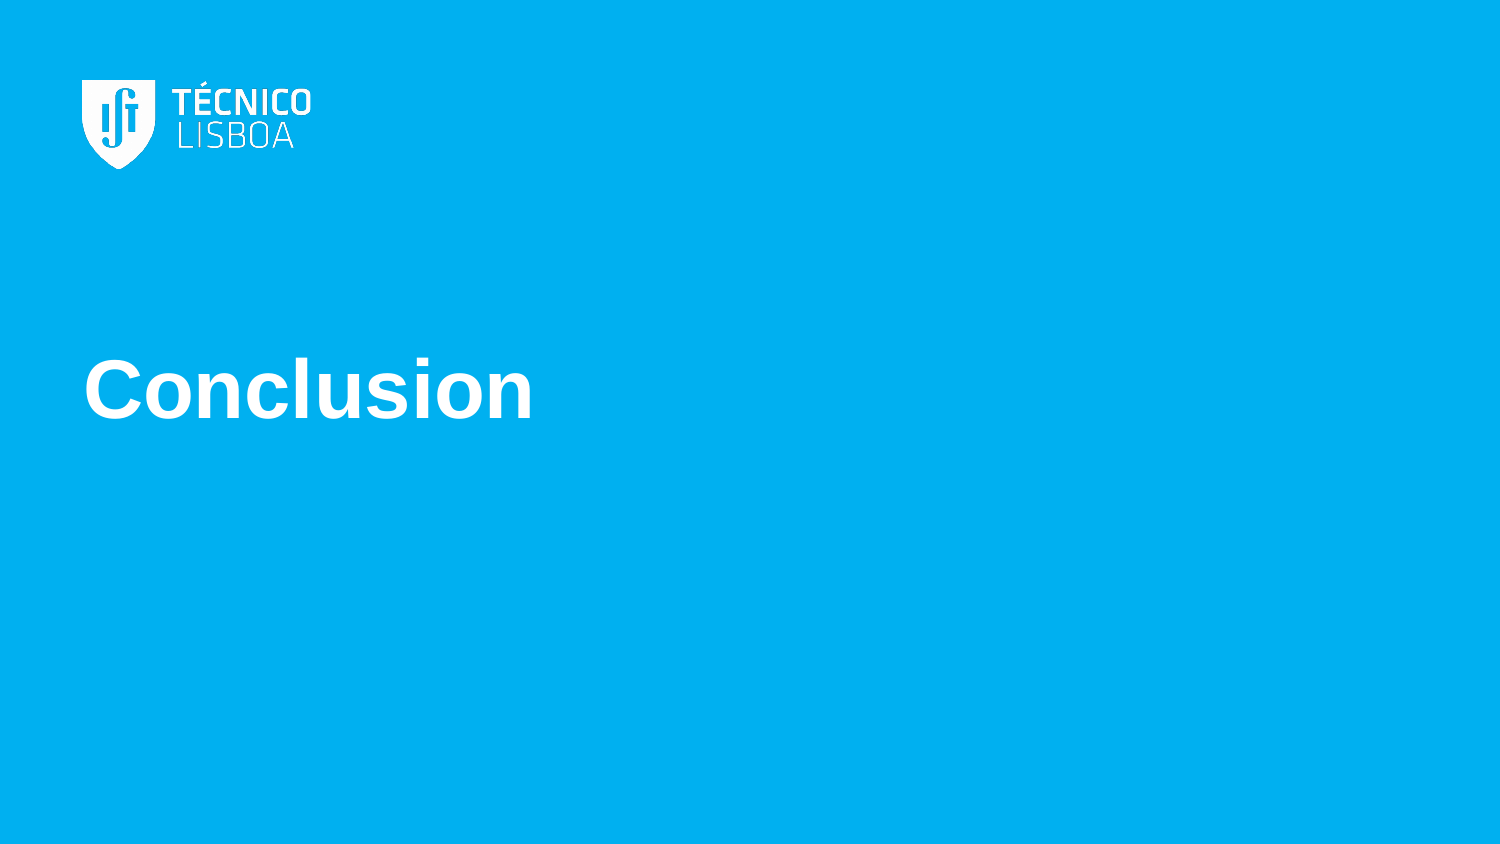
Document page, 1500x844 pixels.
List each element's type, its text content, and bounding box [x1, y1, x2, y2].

title Conclusion [68, 338, 1383, 541]
